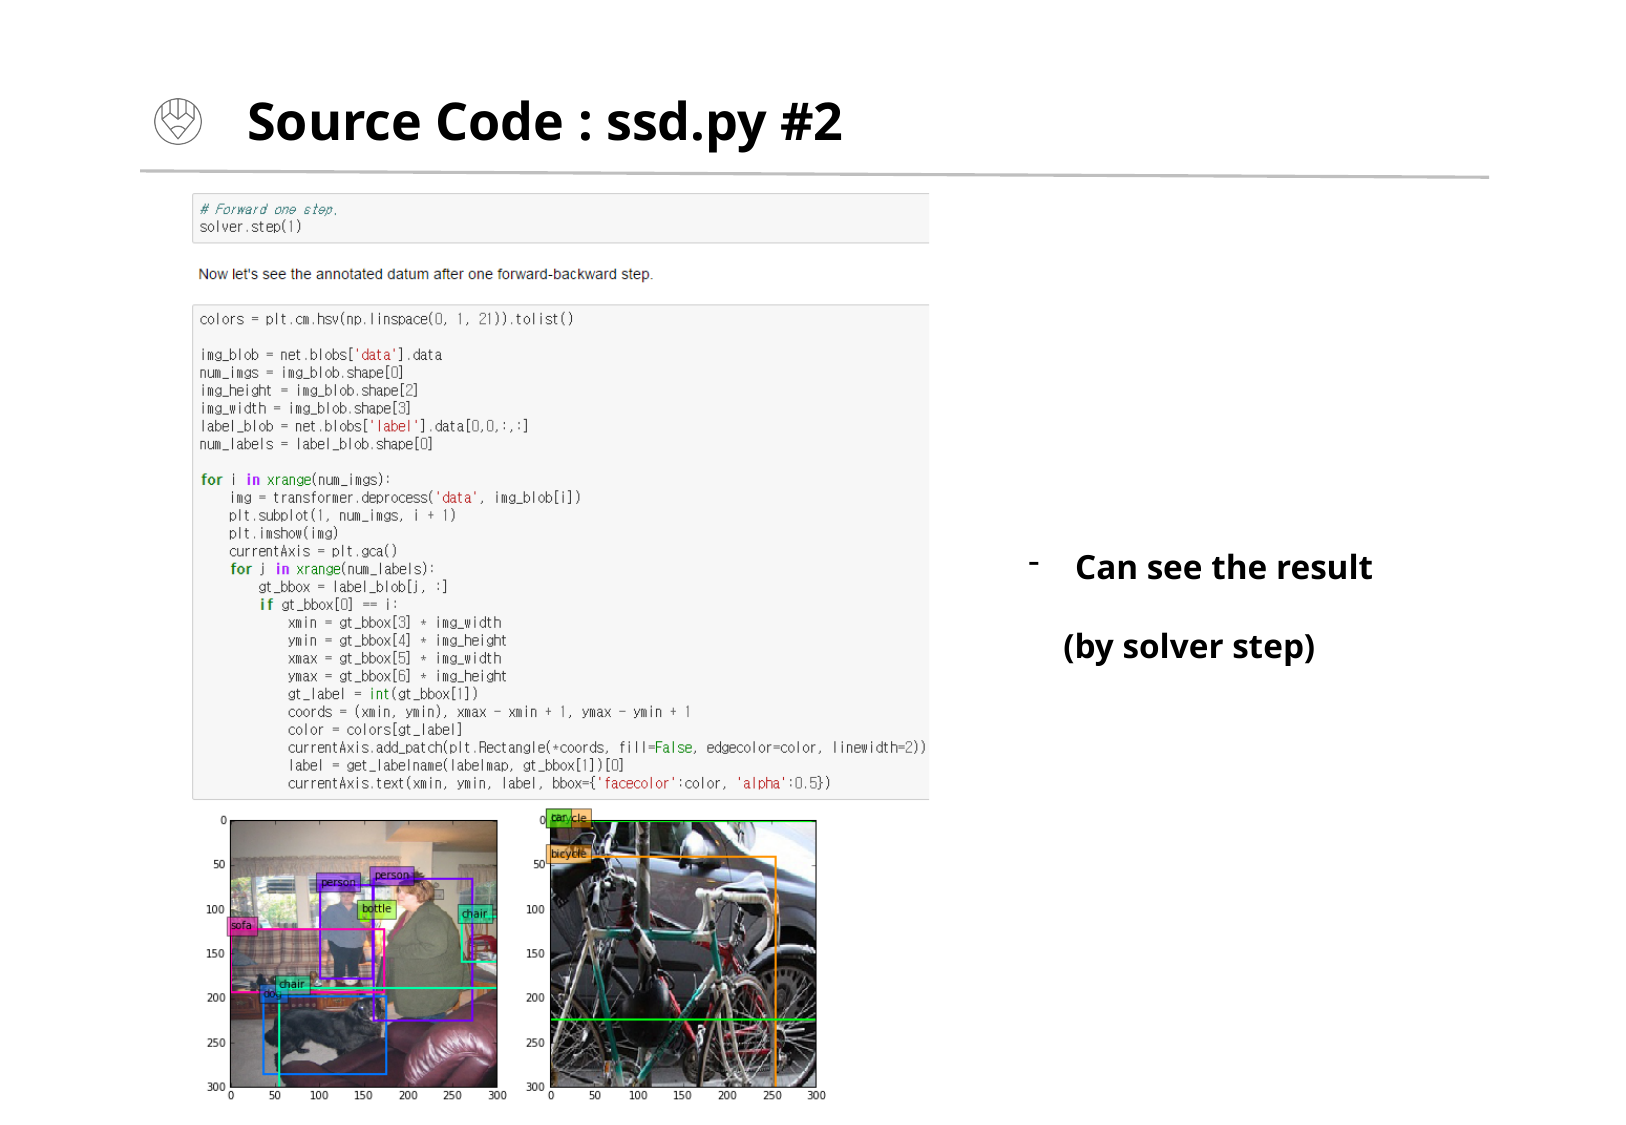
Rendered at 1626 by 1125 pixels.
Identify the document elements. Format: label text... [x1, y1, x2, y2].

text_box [139, 170, 1490, 178]
picture [191, 192, 930, 1104]
text_box Can see the result (by solver step) [1013, 498, 1389, 673]
picture [154, 98, 202, 146]
text_box Source Code : ssd.py #2 [232, 81, 860, 159]
